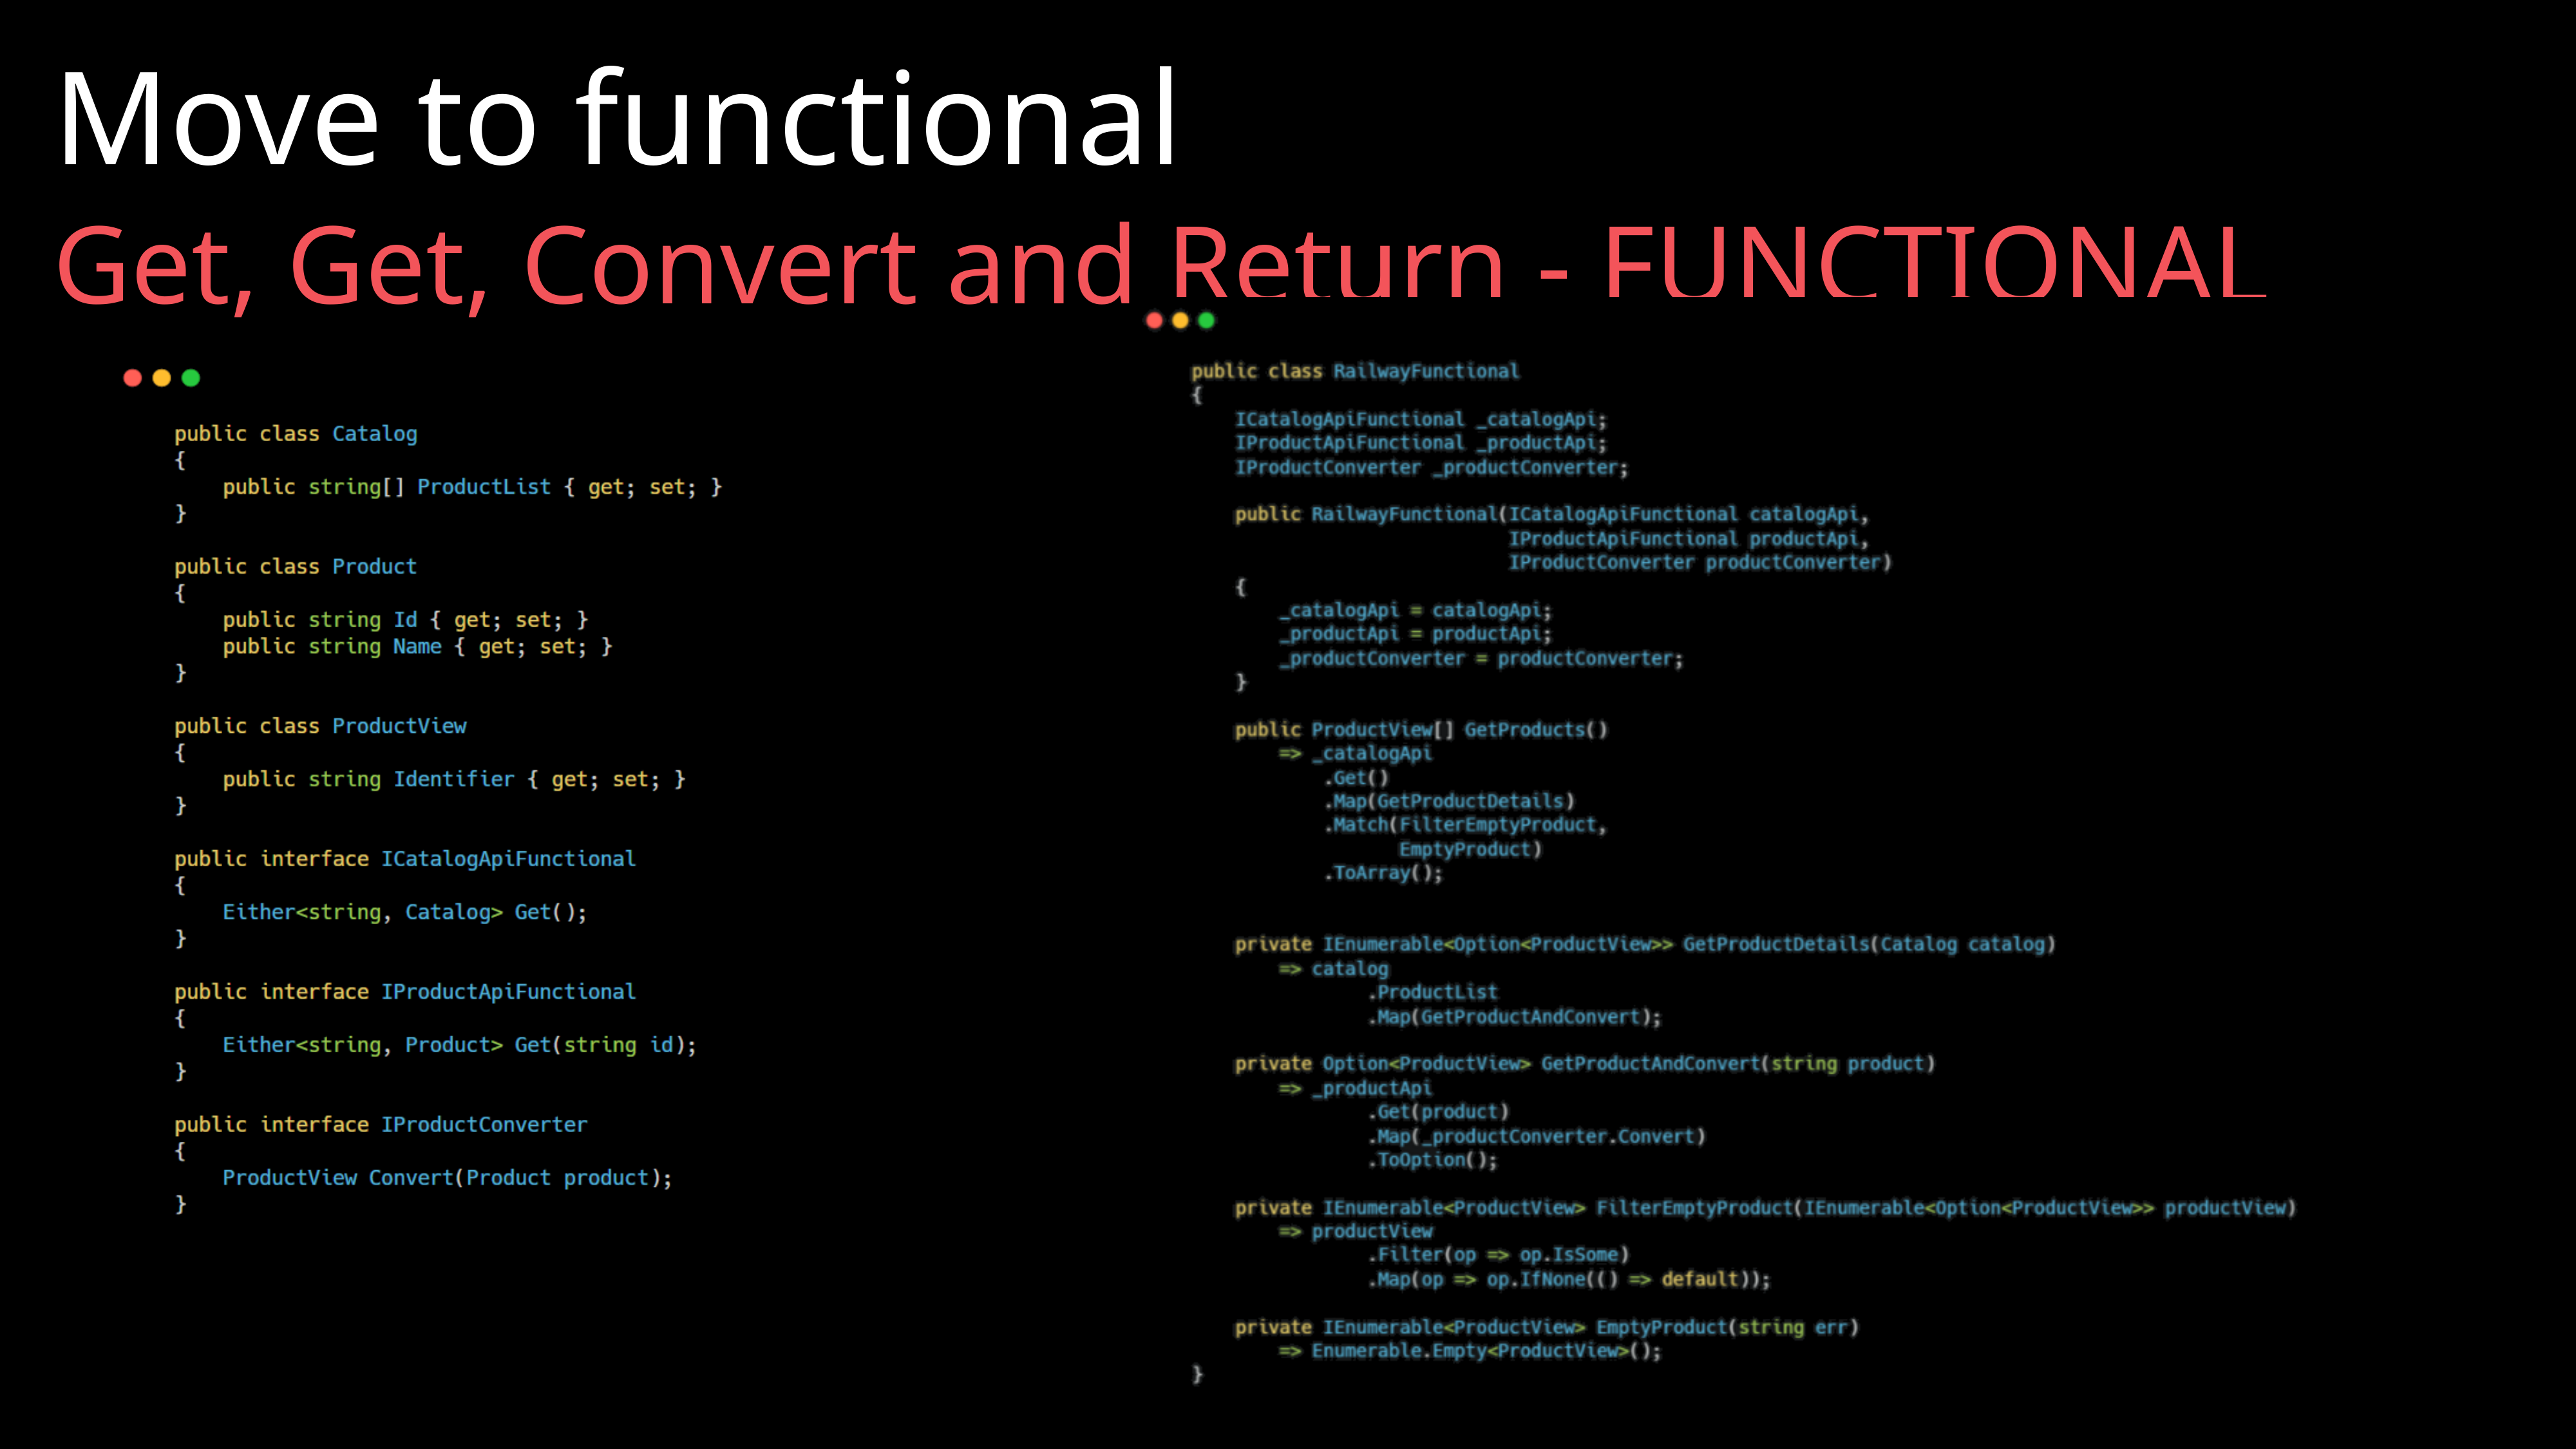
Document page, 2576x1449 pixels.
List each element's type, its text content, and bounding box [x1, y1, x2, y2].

picture [1135, 297, 2340, 1433]
title Move to functional [43, 61, 2533, 205]
list Get, Get, Convert and Return - FUNCTIONAL [43, 205, 2533, 298]
picture [108, 351, 1023, 1244]
